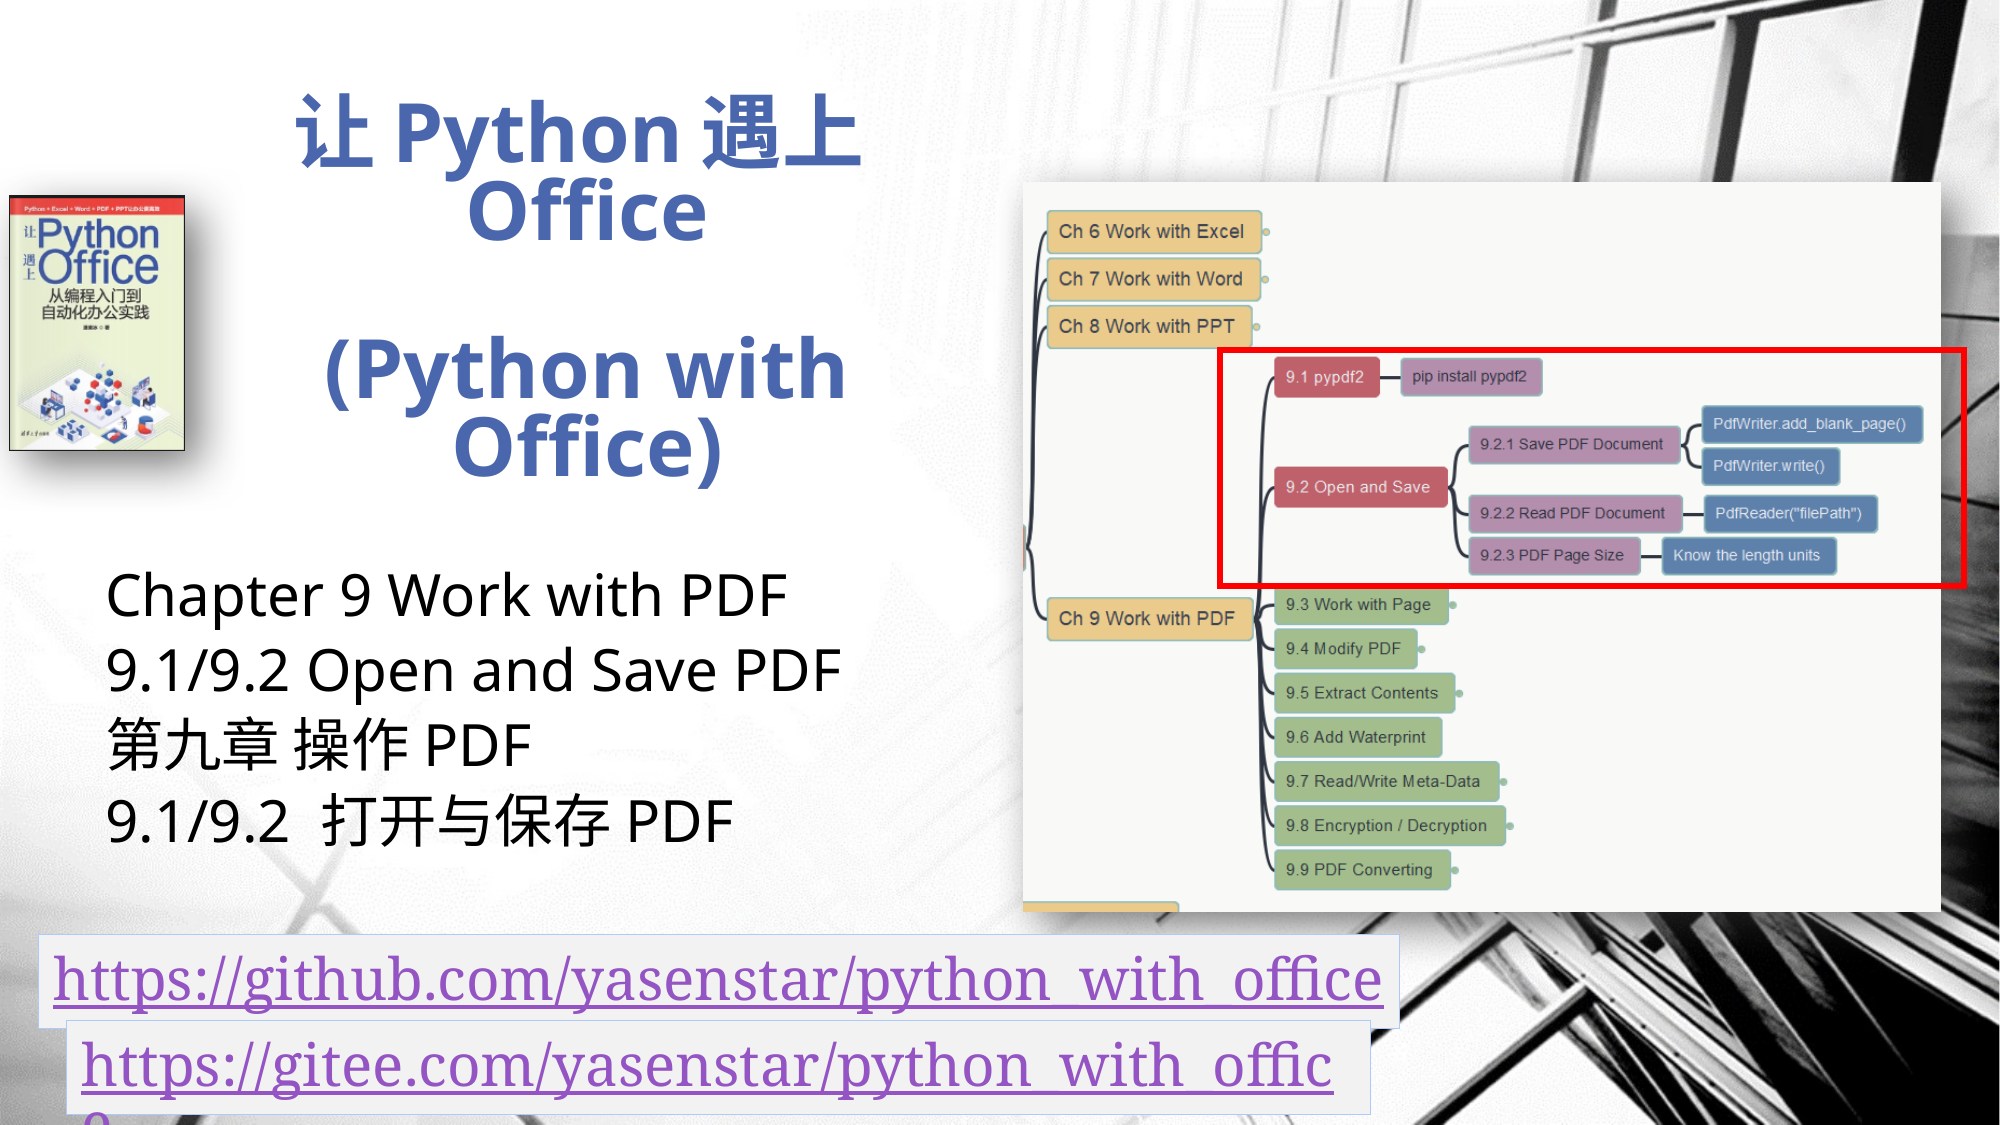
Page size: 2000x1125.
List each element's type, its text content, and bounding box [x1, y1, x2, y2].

title 让Python遇上Office (Python with Office) [174, 87, 1000, 500]
text_box [1941, 349, 1965, 587]
picture [0, 0, 2000, 1125]
subtitle Chapter 9 Work with PDF 9.1/9.2 Open and Save PDF 第九章 操作PDF 9.1/9.2 打开与保存PDF [90, 558, 1000, 917]
text_box https://gitee.com/yasenstar/python_with_office [66, 1020, 1371, 1115]
text_box https://github.com/yasenstar/python_with_office [38, 934, 1400, 1029]
